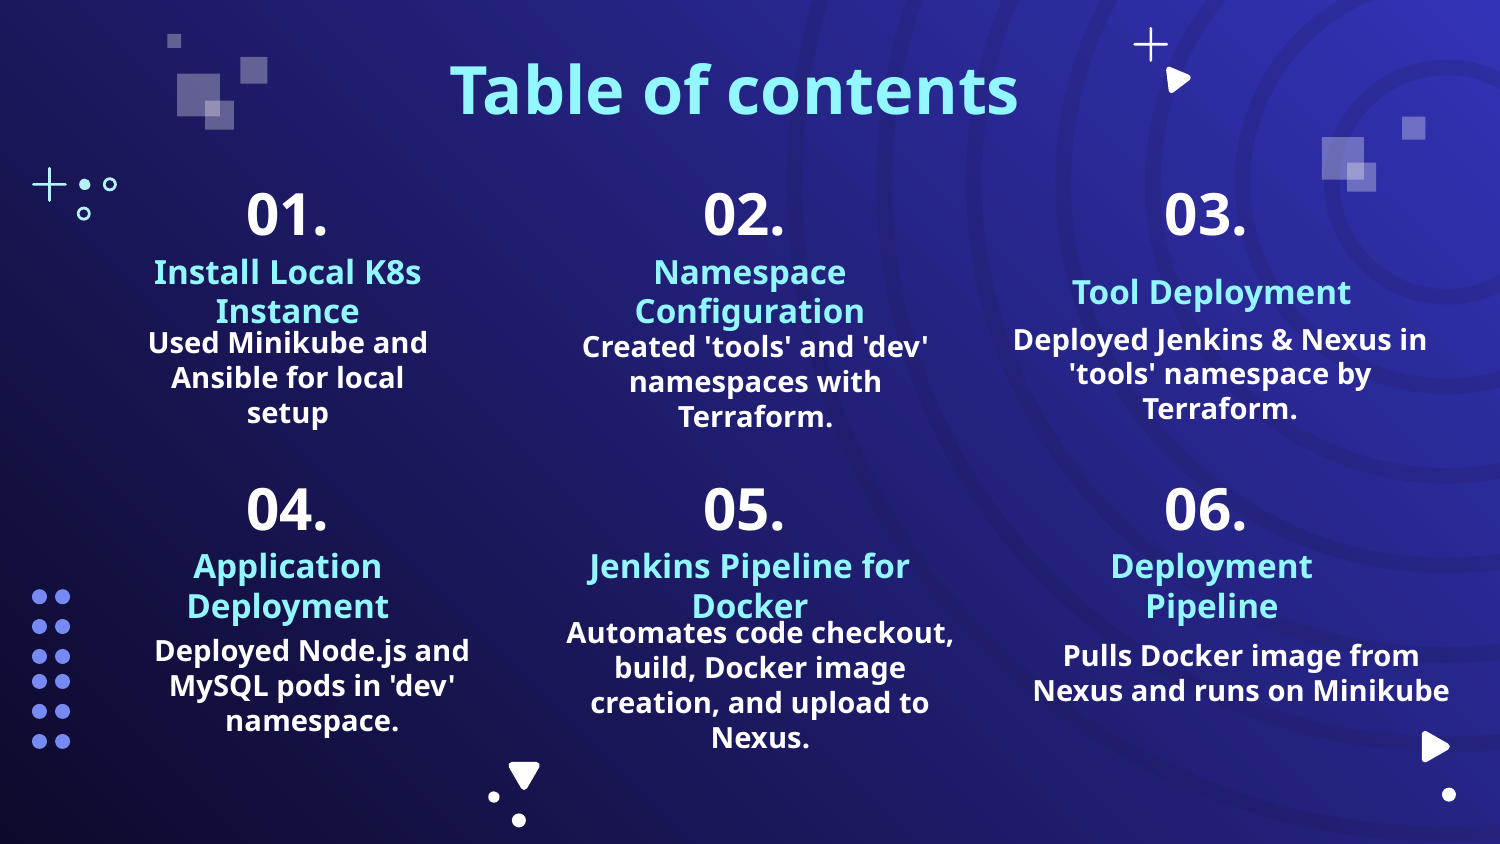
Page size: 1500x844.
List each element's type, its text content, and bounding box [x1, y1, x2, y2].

title 06. [1133, 477, 1280, 537]
title Table of contents [103, 28, 1368, 147]
title 03. [1133, 182, 1280, 242]
title Tool Deployment [1041, 247, 1382, 322]
title Deployment Pipeline [1041, 542, 1382, 629]
subtitle Deployed Node.js and MySQL pods in 'dev' namespace. [87, 647, 535, 722]
subtitle Automates code checkout, build, Docker image creation, and upload to Nexus. [535, 647, 985, 722]
subtitle Pulls Docker image from Nexus and runs on Minikube [1016, 635, 1466, 709]
subtitle Used Minikube and Ansible for local setup [118, 337, 458, 416]
title 01. [214, 182, 362, 242]
subtitle Created 'tools' and 'dev' namespaces with Terraform. [538, 337, 973, 424]
title 05. [671, 477, 818, 537]
title Namespace Configuration [580, 247, 920, 334]
title Jenkins Pipeline for Docker [553, 542, 947, 629]
subtitle Deployed Jenkins & Nexus in 'tools' namespace by Terraform. [983, 322, 1457, 424]
title Application Deployment [118, 542, 458, 629]
title Install Local K8s Instance [118, 247, 458, 334]
title 02. [671, 182, 818, 242]
title 04. [214, 477, 362, 537]
